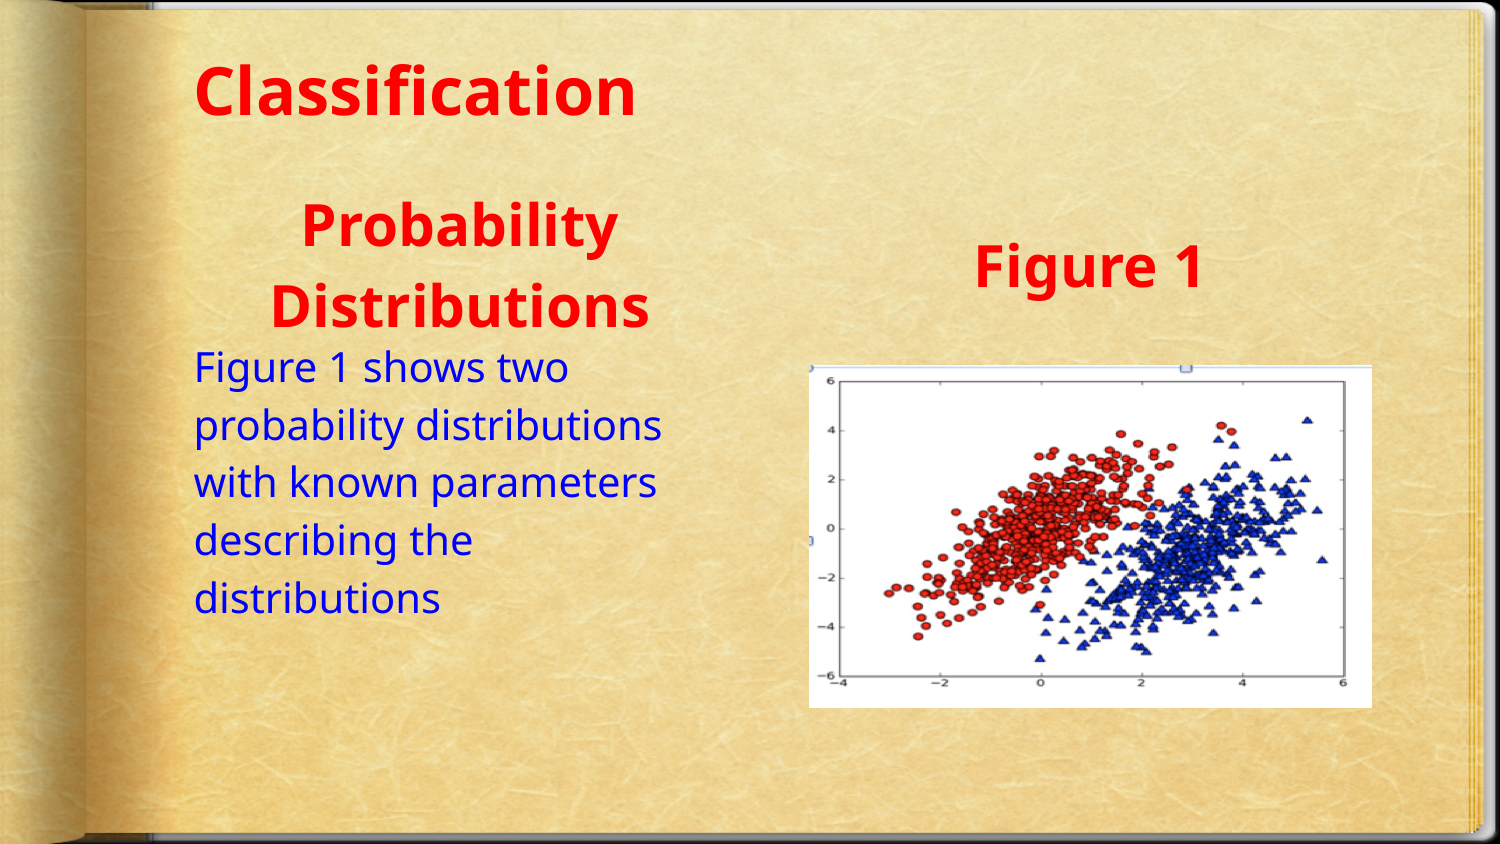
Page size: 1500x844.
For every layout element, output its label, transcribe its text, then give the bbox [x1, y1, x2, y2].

list Probability Distributions [178, 207, 742, 310]
title Classification [178, 33, 1372, 199]
picture [0, 0, 1500, 844]
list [808, 318, 1372, 754]
list Figure 1 shows two probability distributions with known parameters describing the distributions [178, 318, 742, 754]
list Figure 1 [809, 207, 1372, 310]
